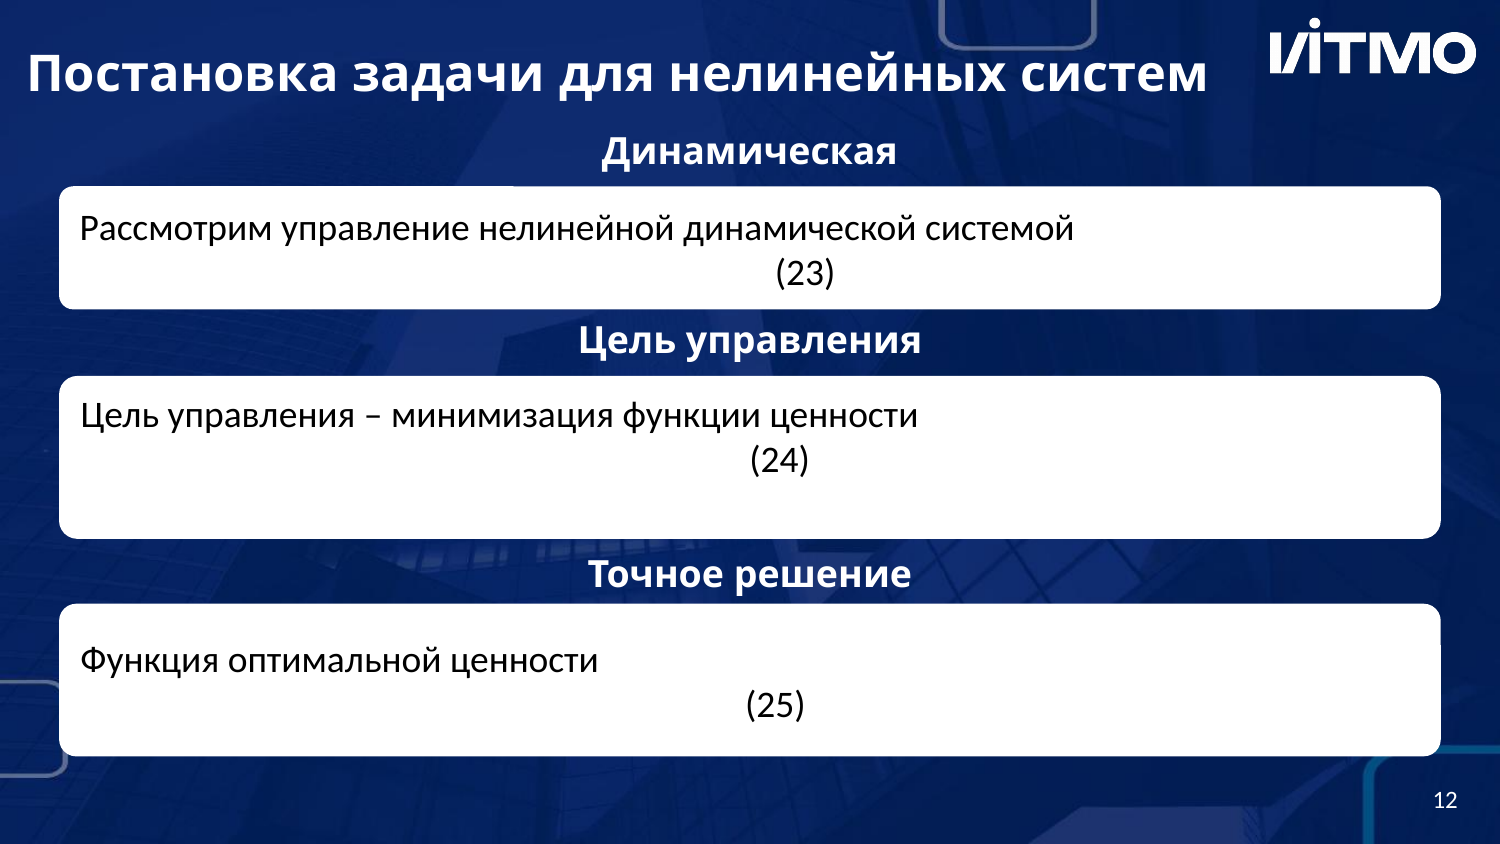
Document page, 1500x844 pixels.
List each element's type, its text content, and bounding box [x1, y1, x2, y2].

picture [0, 0, 1500, 844]
title Постановка задачи для нелинейных систем [11, 27, 1231, 114]
text_box 12 [1417, 775, 1475, 821]
text_box Динамическая система [517, 119, 983, 224]
text_box Точное решение [517, 542, 983, 603]
text_box Цель управления [517, 309, 983, 369]
